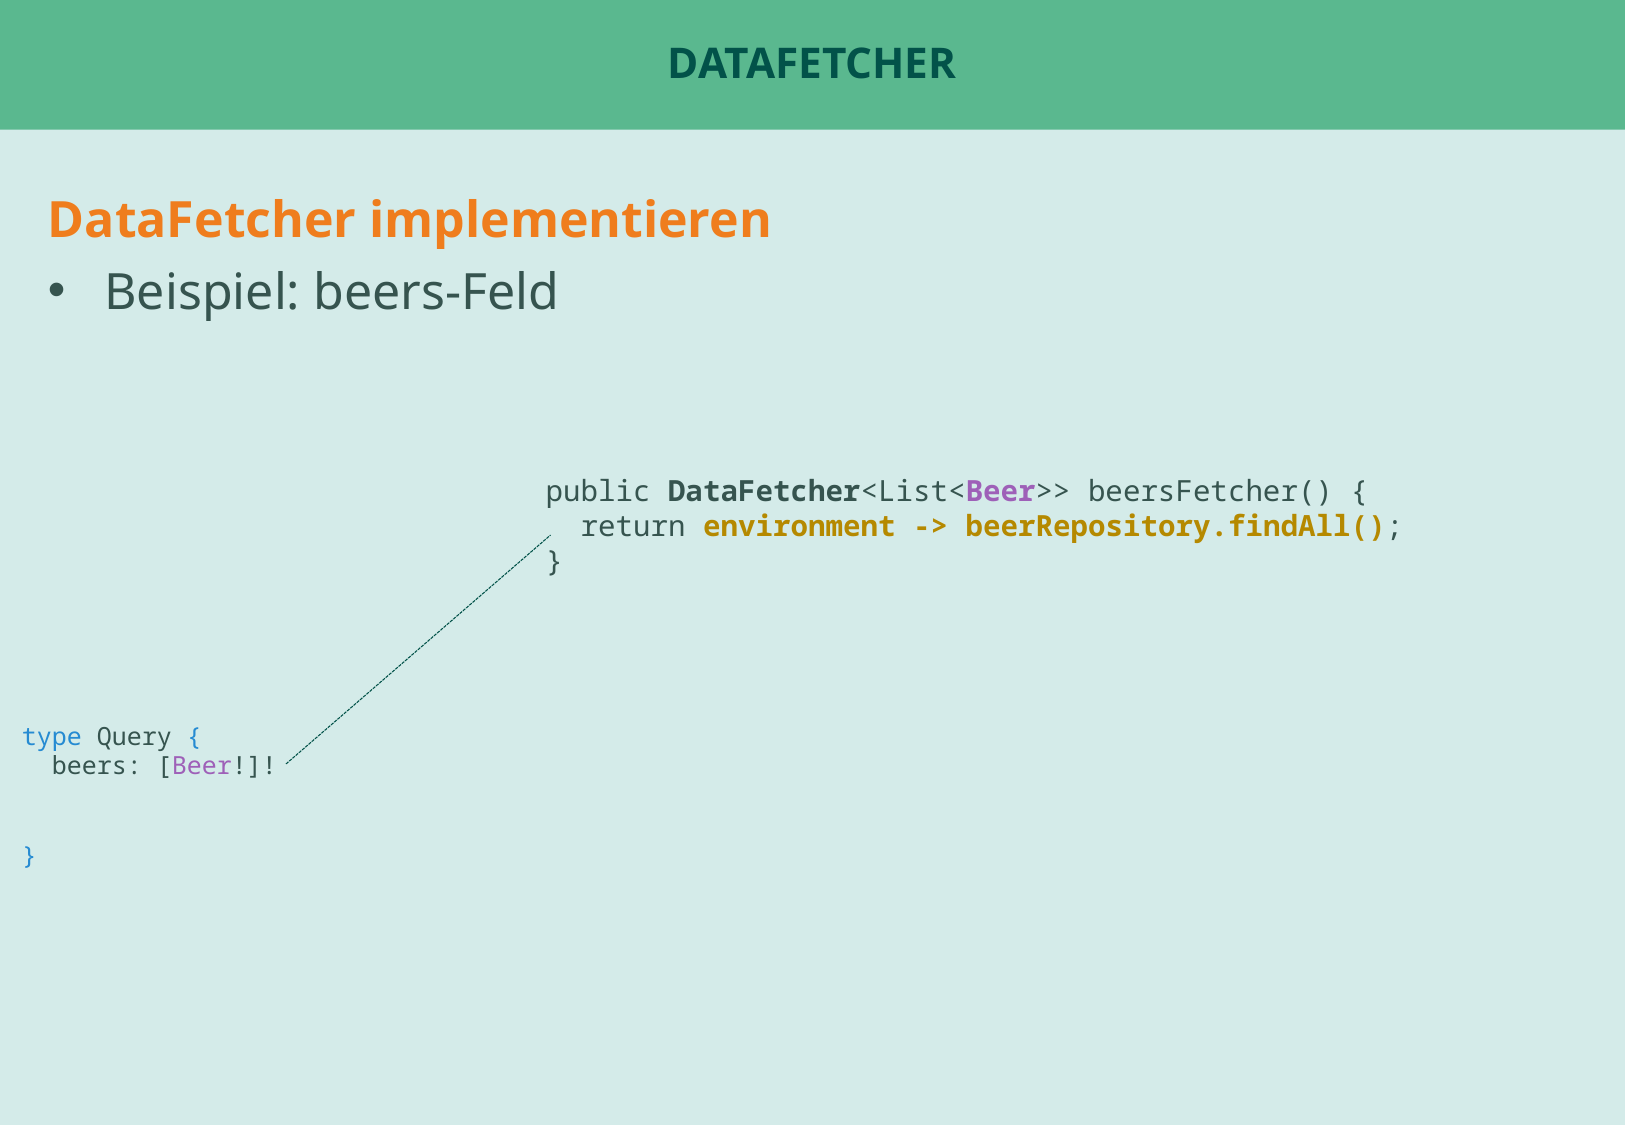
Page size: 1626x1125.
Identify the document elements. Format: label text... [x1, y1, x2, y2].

text_box type Query { beers: [Beer!]! } [7, 712, 442, 878]
title DataFetcher [0, 0, 1625, 130]
text_box public DataFetcher<List<Beer>> beersFetcher() { return environment -> beerRepository.findAll(); } [495, 394, 1594, 1074]
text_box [285, 535, 551, 764]
text_box DataFetcher implementieren Beispiel: beers-Feld [33, 168, 1413, 327]
